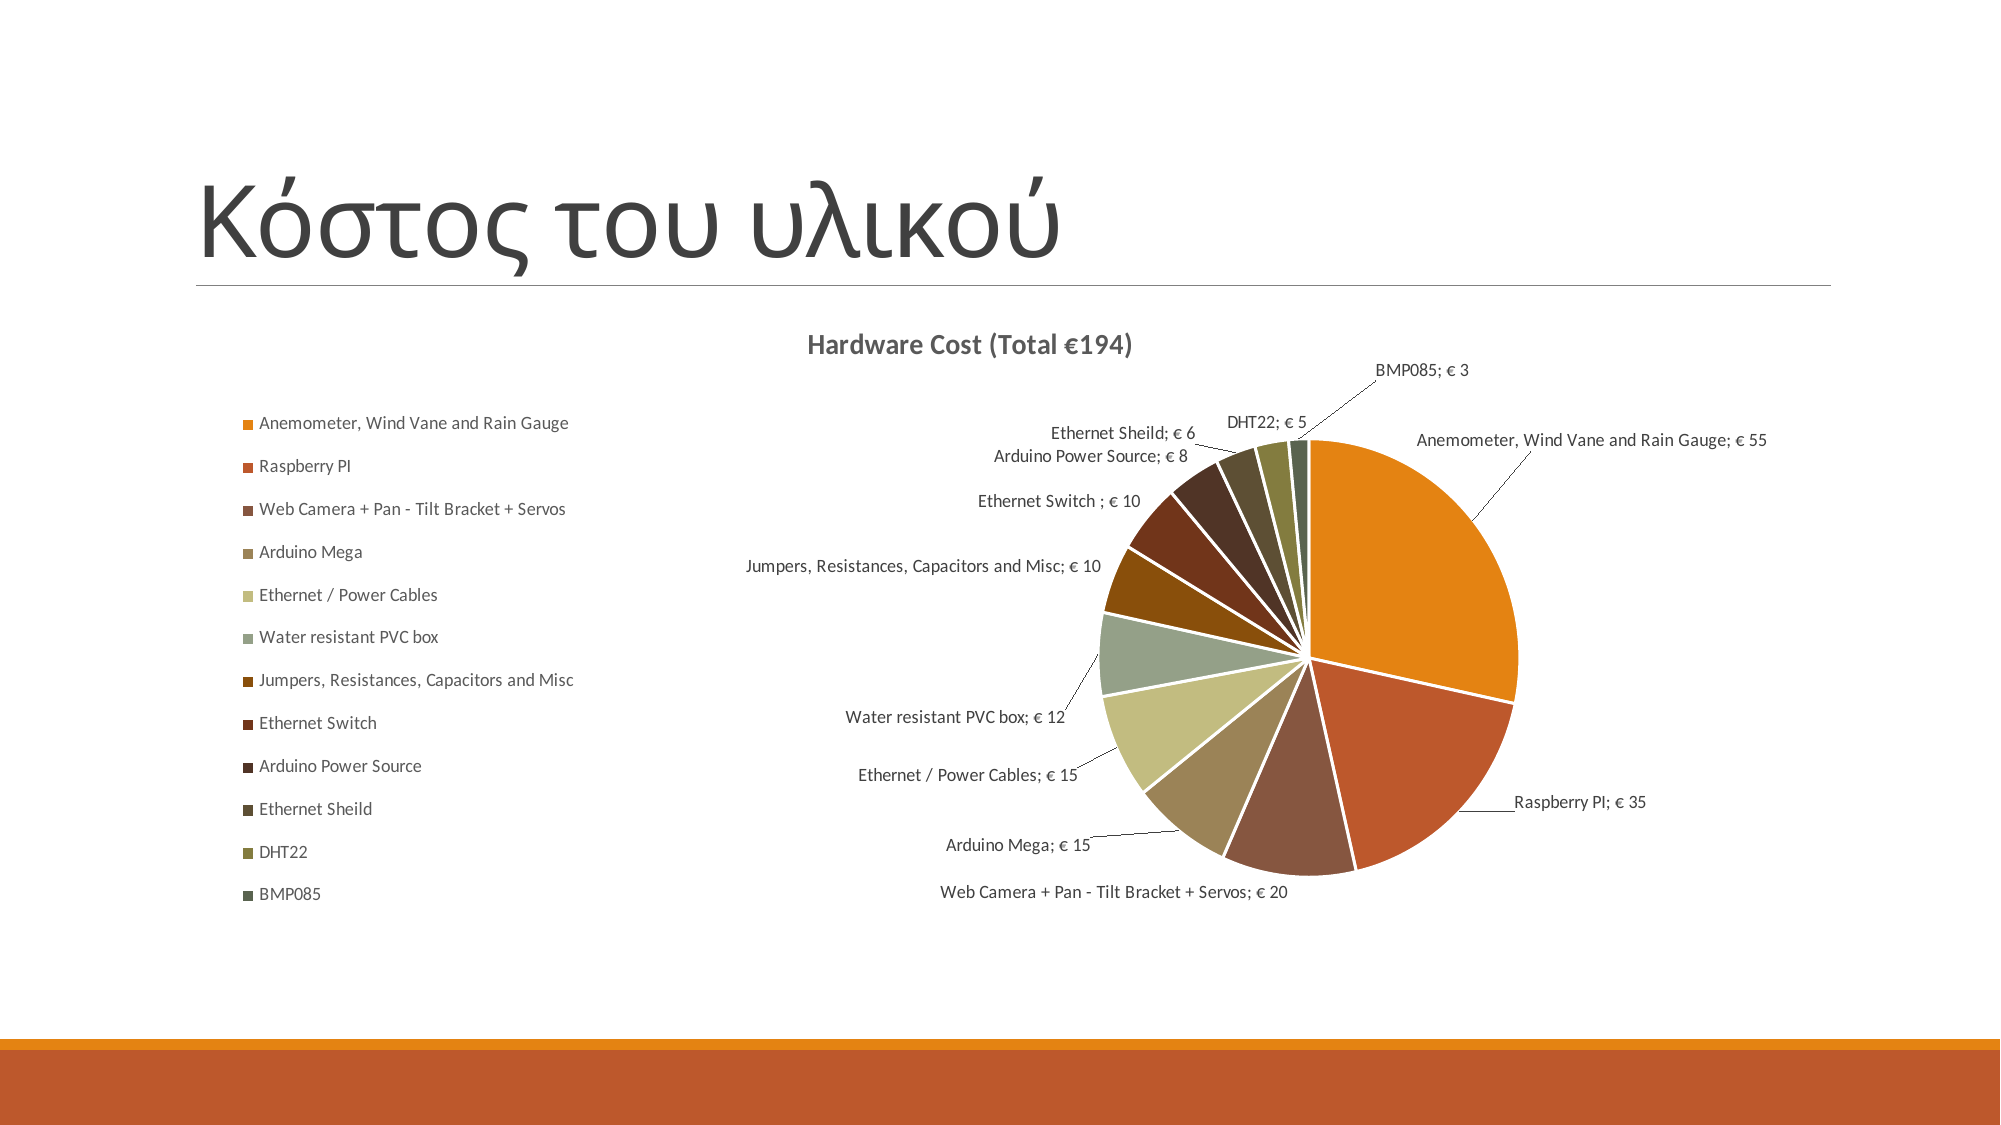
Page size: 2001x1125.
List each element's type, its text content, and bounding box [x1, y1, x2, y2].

chart [179, 302, 1831, 964]
title Κόστος του υλικού [180, 47, 1830, 285]
